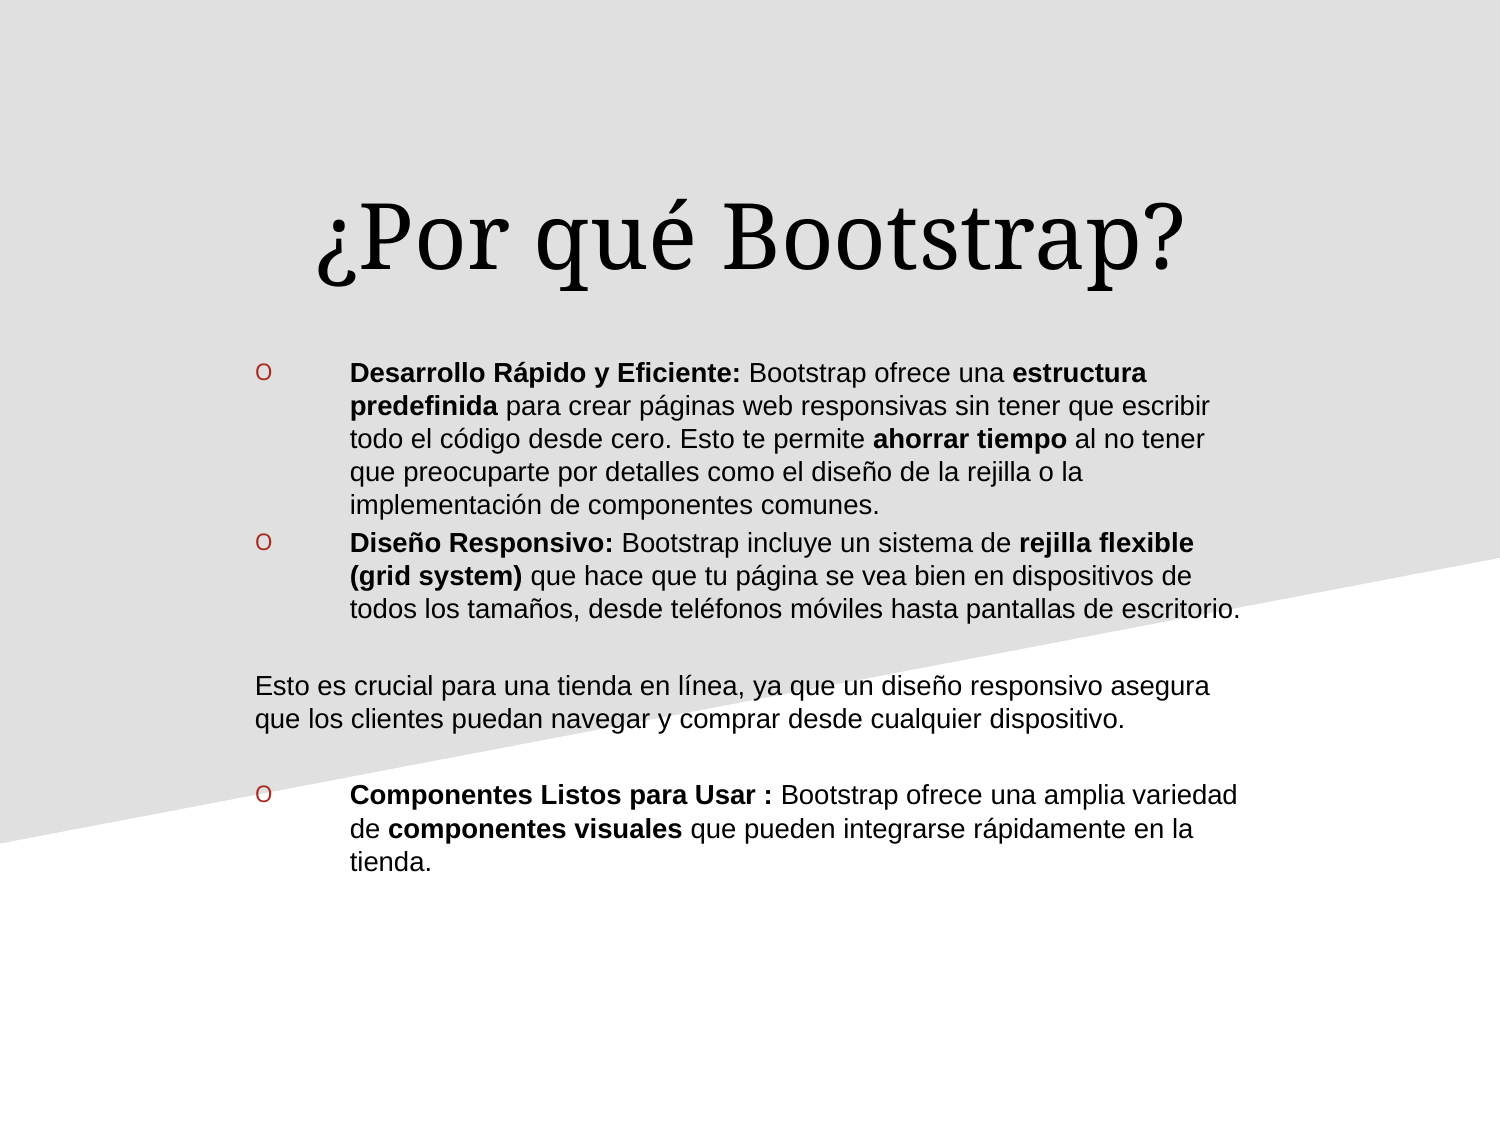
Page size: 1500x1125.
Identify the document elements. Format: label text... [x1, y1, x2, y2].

text_box Desarrollo Rápido y Eficiente: Bootstrap ofrece una estructura predefinida para crear páginas web responsivas sin tener que escribir todo el código desde cero. Esto te permite ahorrar tiempo al no tener que preocuparte por detalles como el diseño de la rejilla o la implementación de componentes comunes. Diseño Responsivo: Bootstrap incluye un sistema de rejilla flexible (grid system) que hace que tu página se vea bien en dispositivos de todos los tamaños, desde teléfonos móviles hasta pantallas de escritorio. Esto es crucial para una tienda en línea, ya que un diseño responsivo asegura que los clientes puedan navegar y comprar desde cualquier dispositivo. Componentes Listos para Usar : Bootstrap ofrece una amplia variedad de componentes visuales que pueden integrarse rápidamente en la tienda. [239, 347, 1257, 939]
text_box ¿Por qué Bootstrap? [179, 134, 1323, 332]
